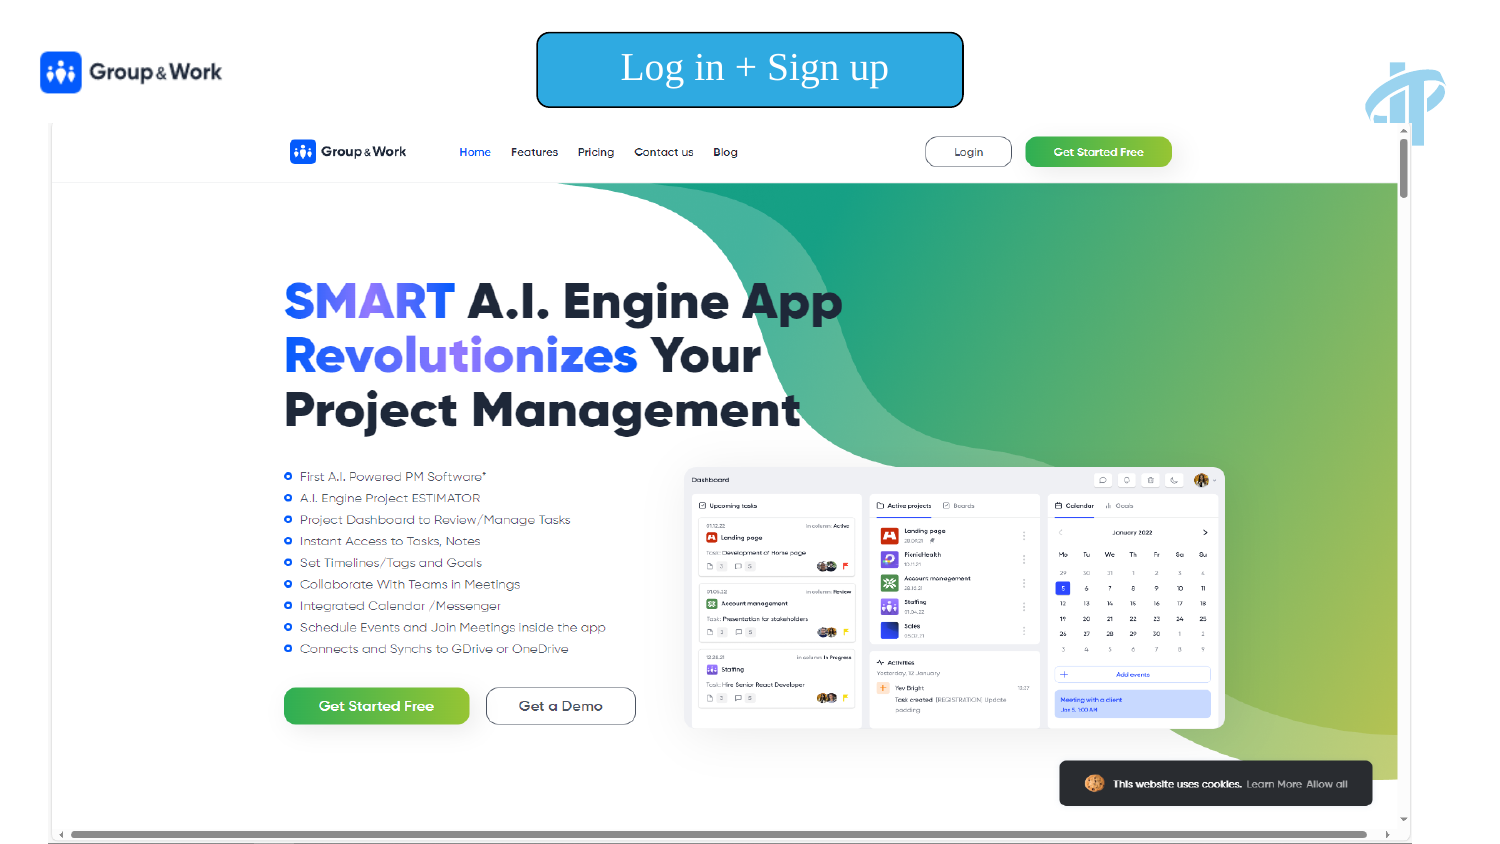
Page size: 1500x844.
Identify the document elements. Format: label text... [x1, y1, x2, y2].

picture [26, 35, 239, 104]
picture [47, 123, 1413, 844]
text_box Log in + Sign up [537, 32, 964, 108]
